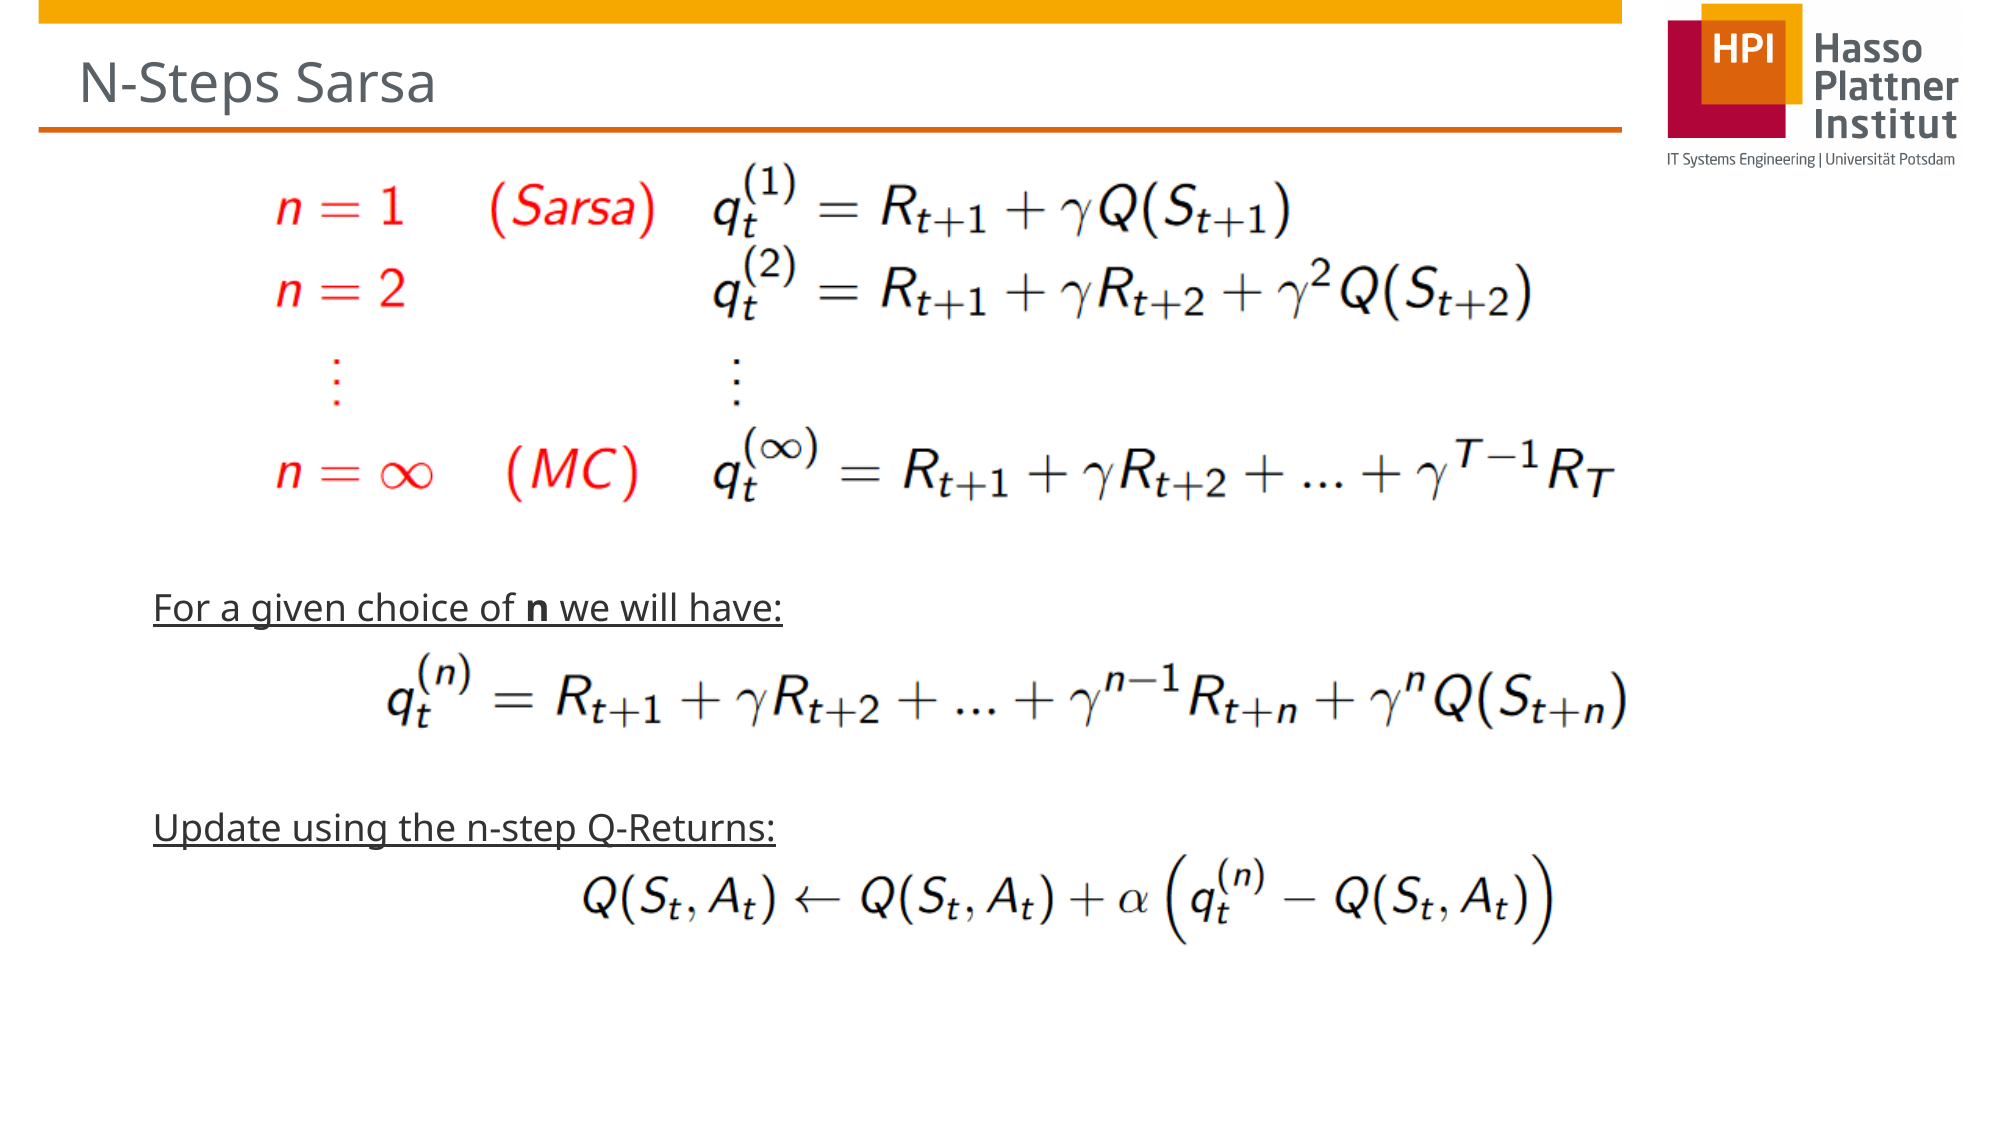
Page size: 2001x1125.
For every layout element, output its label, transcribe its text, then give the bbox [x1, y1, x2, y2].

text_box Update using the n-step Q-Returns: [152, 803, 971, 862]
text_box For a given choice of n we will have: [152, 583, 898, 642]
picture [1664, 0, 1965, 170]
title N-Steps Sarsa [78, 23, 1583, 115]
picture [529, 827, 1583, 981]
picture [259, 156, 1649, 546]
picture [350, 612, 1668, 776]
